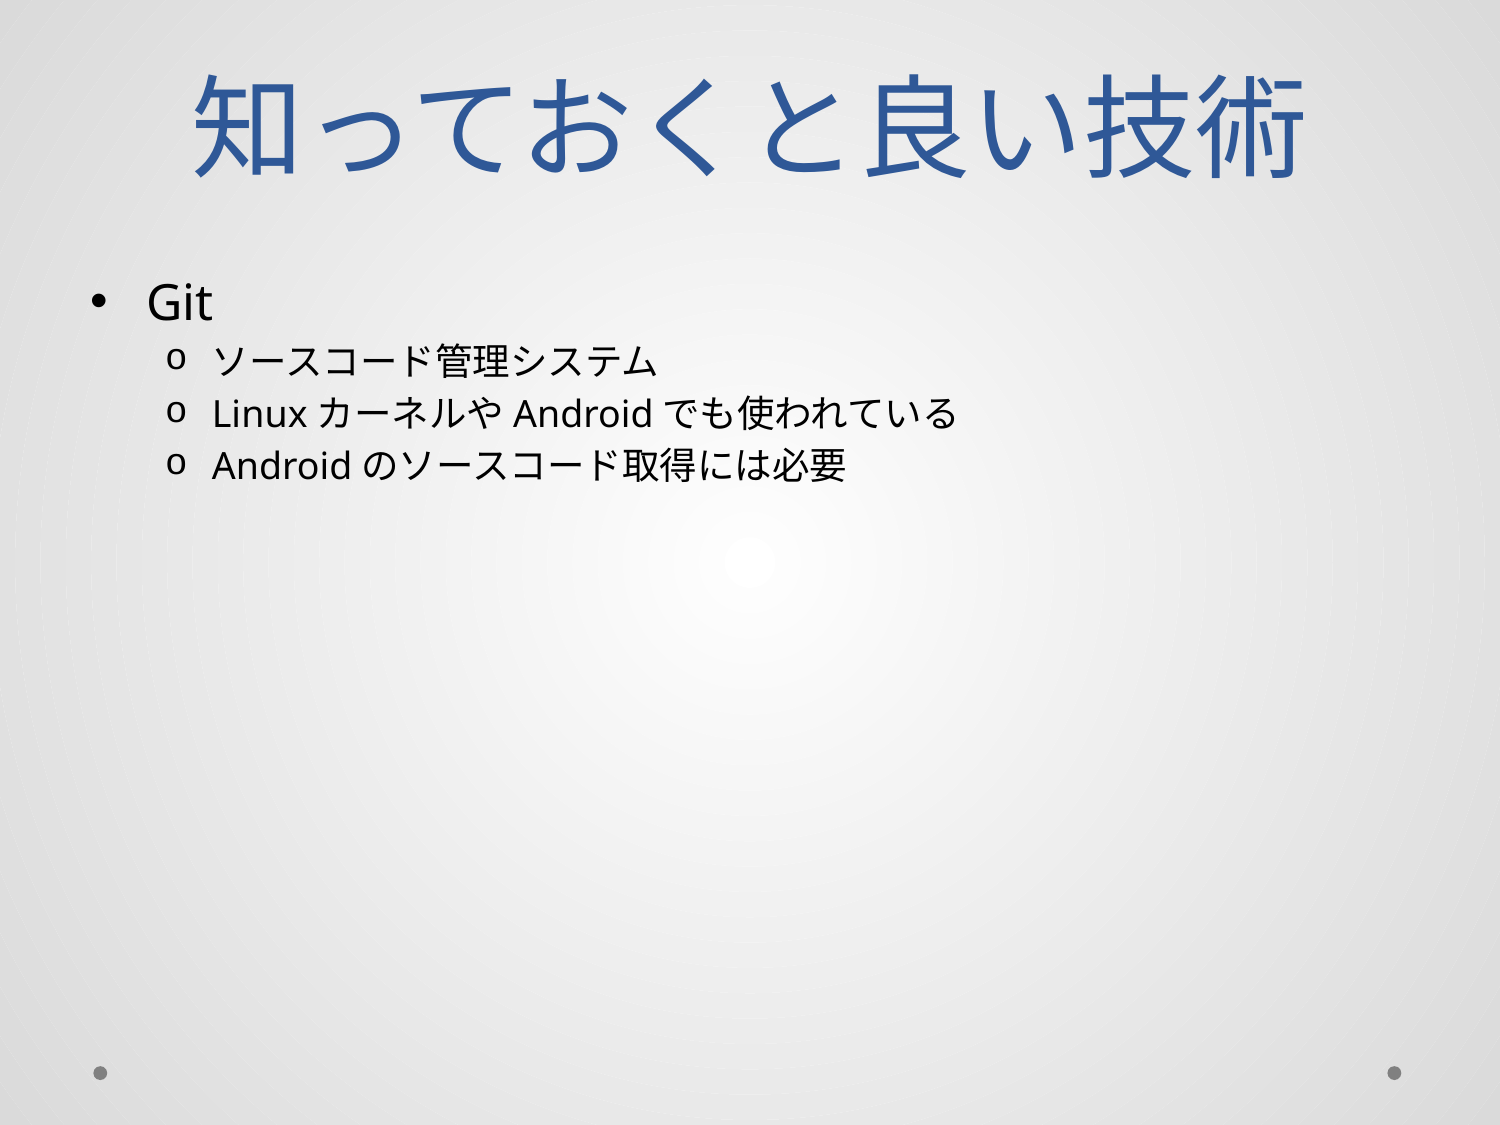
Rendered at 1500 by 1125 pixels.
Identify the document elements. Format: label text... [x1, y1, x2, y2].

title 知っておくと良い技術 [75, 0, 1425, 262]
list Git ソースコード管理システム LinuxカーネルやAndroidでも使われている Androidのソースコード取得には必要 [75, 262, 1425, 1005]
